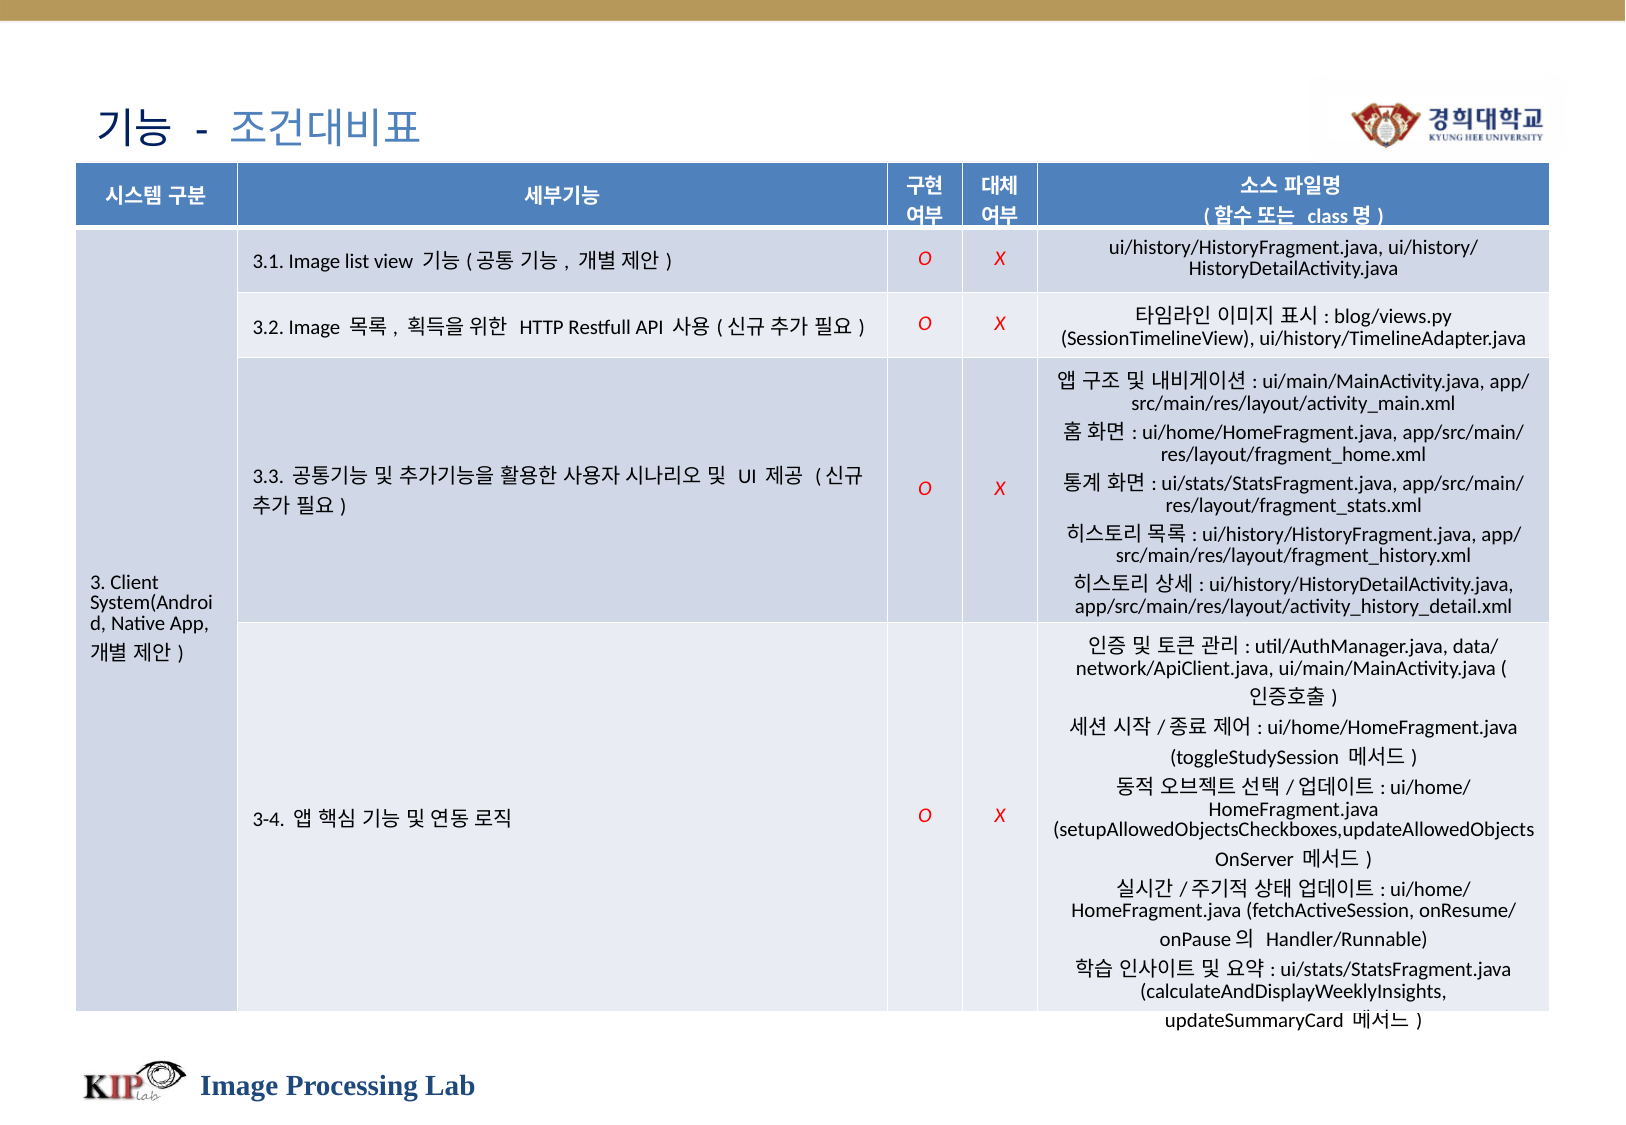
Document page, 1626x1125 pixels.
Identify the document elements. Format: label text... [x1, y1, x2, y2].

table_cell O [888, 623, 962, 1011]
picture [0, 0, 1625, 1125]
table_header 대체 여부 [963, 163, 1037, 225]
table_cell 3.3. 공통기능 및 추가기능을 활용한 사용자 시나리오 및 UI 제공 (신규 추가 필요) [238, 358, 887, 622]
table_header 구현 여부 [888, 163, 962, 225]
table_cell 3-4. 앱 핵심 기능 및 연동 로직 [238, 623, 887, 1011]
table_header 시스템 구분 [76, 163, 237, 225]
table_cell O [888, 358, 962, 622]
table_cell O [888, 230, 962, 292]
table_cell X [963, 230, 1037, 292]
table_cell 3. Client System(Android, Native App, 개별 제안) [76, 230, 237, 1011]
table_cell X [963, 358, 1037, 622]
table_header 소스 파일명 (함수 또는 class명) [1038, 163, 1549, 225]
table_cell 인증 및 토큰 관리: util/AuthManager.java, data/network/ApiClient.java, ui/main/MainActivity.java (인증호출) 세션 시작/종료 제어: ui/home/HomeFragment.java (toggleStudySession 메서드) 동적 오브젝트 선택/업데이트: ui/home/HomeFragment.java (setupAllowedObjectsCheckboxes,updateAllowedObjectsOnServer 메서드) 실시간/주기적 상태 업데이트: ui/home/HomeFragment.java (fetchActiveSession, onResume/onPause의 Handler/Runnable) 학습 인사이트 및 요약: ui/stats/StatsFragment.java (calculateAndDisplayWeeklyInsights, updateSummaryCard 메서드) [1038, 623, 1549, 1011]
title 기능 - 조건대비표 [94, 100, 1213, 162]
table_cell X [963, 293, 1037, 357]
table_cell 3.1. Image list view 기능(공통 기능, 개별 제안) [238, 230, 887, 292]
table_cell O [888, 293, 962, 357]
table_cell 앱 구조 및 내비게이션: ui/main/MainActivity.java, app/src/main/res/layout/activity_main.xml 홈 화면: ui/home/HomeFragment.java, app/src/main/res/layout/fragment_home.xml 통계 화면: ui/stats/StatsFragment.java, app/src/main/res/layout/fragment_stats.xml 히스토리 목록: ui/history/HistoryFragment.java, app/src/main/res/layout/fragment_history.xml 히스토리 상세: ui/history/HistoryDetailActivity.java, app/src/main/res/layout/activity_history_detail.xml [1038, 358, 1549, 622]
table_cell ui/history/HistoryFragment.java, ui/history/HistoryDetailActivity.java [1038, 230, 1549, 292]
text_box Image Processing Lab [198, 1064, 478, 1102]
table_cell X [963, 623, 1037, 1011]
table_cell 타임라인 이미지 표시: blog/views.py (SessionTimelineView), ui/history/TimelineAdapter.java [1038, 293, 1549, 357]
table_header 세부기능 [238, 163, 887, 225]
table_cell 3.2. Image 목록, 획득을 위한 HTTP Restfull API 사용(신규 추가 필요) [238, 293, 887, 357]
